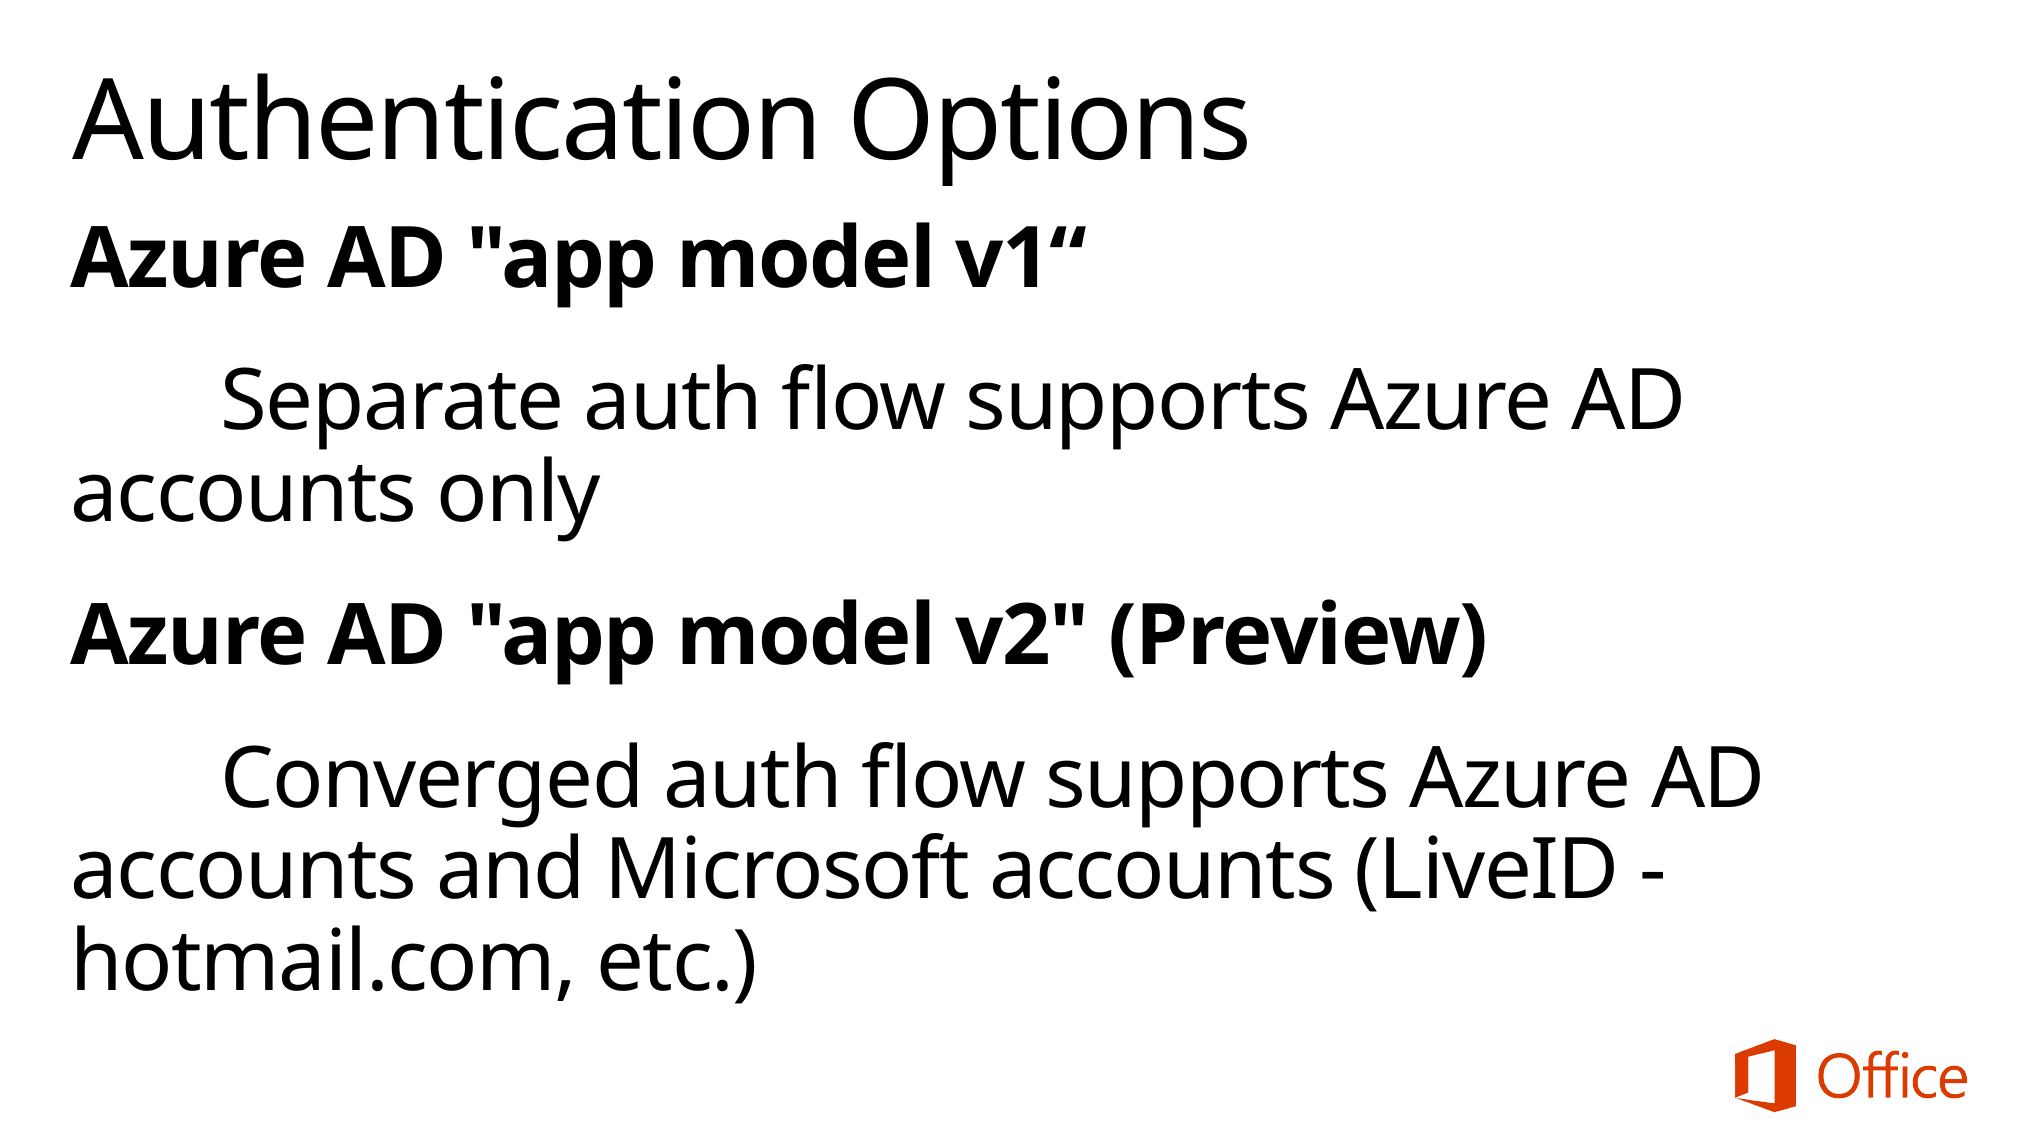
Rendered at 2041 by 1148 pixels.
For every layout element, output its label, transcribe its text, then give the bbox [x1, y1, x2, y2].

title Authentication Options [48, 47, 1915, 173]
list Azure AD "app model v1“ Separate auth flow supports Azure AD accounts only Azure AD "app model v2" (Preview) Converged auth flow supports Azure AD accounts and Microsoft accounts (LiveID - hotmail.com, etc.) [46, 198, 1996, 951]
picture [1703, 1007, 1999, 1144]
